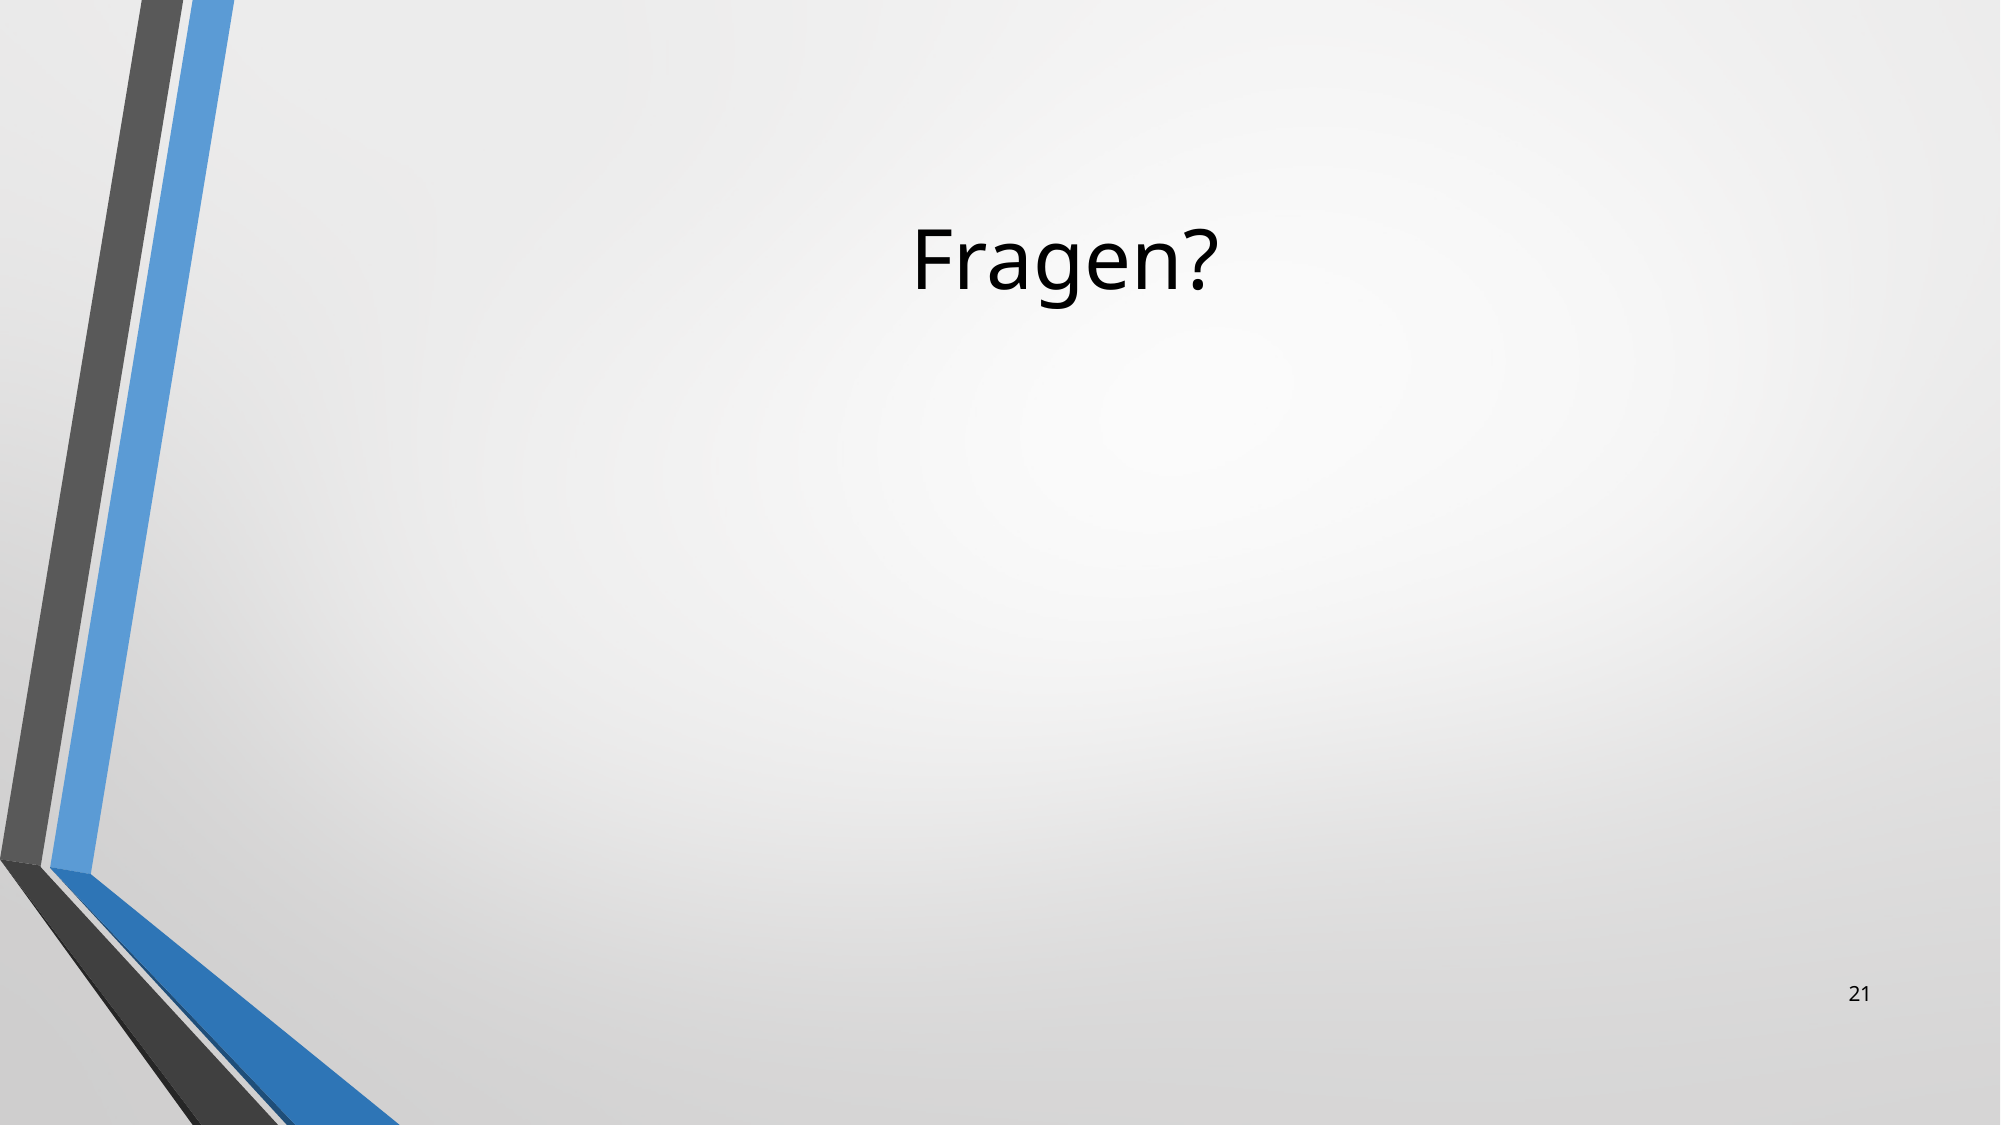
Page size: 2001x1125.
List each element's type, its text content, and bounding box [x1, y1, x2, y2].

slide_number 21 [1796, 965, 1887, 1025]
title Fragen? [243, 112, 1887, 400]
